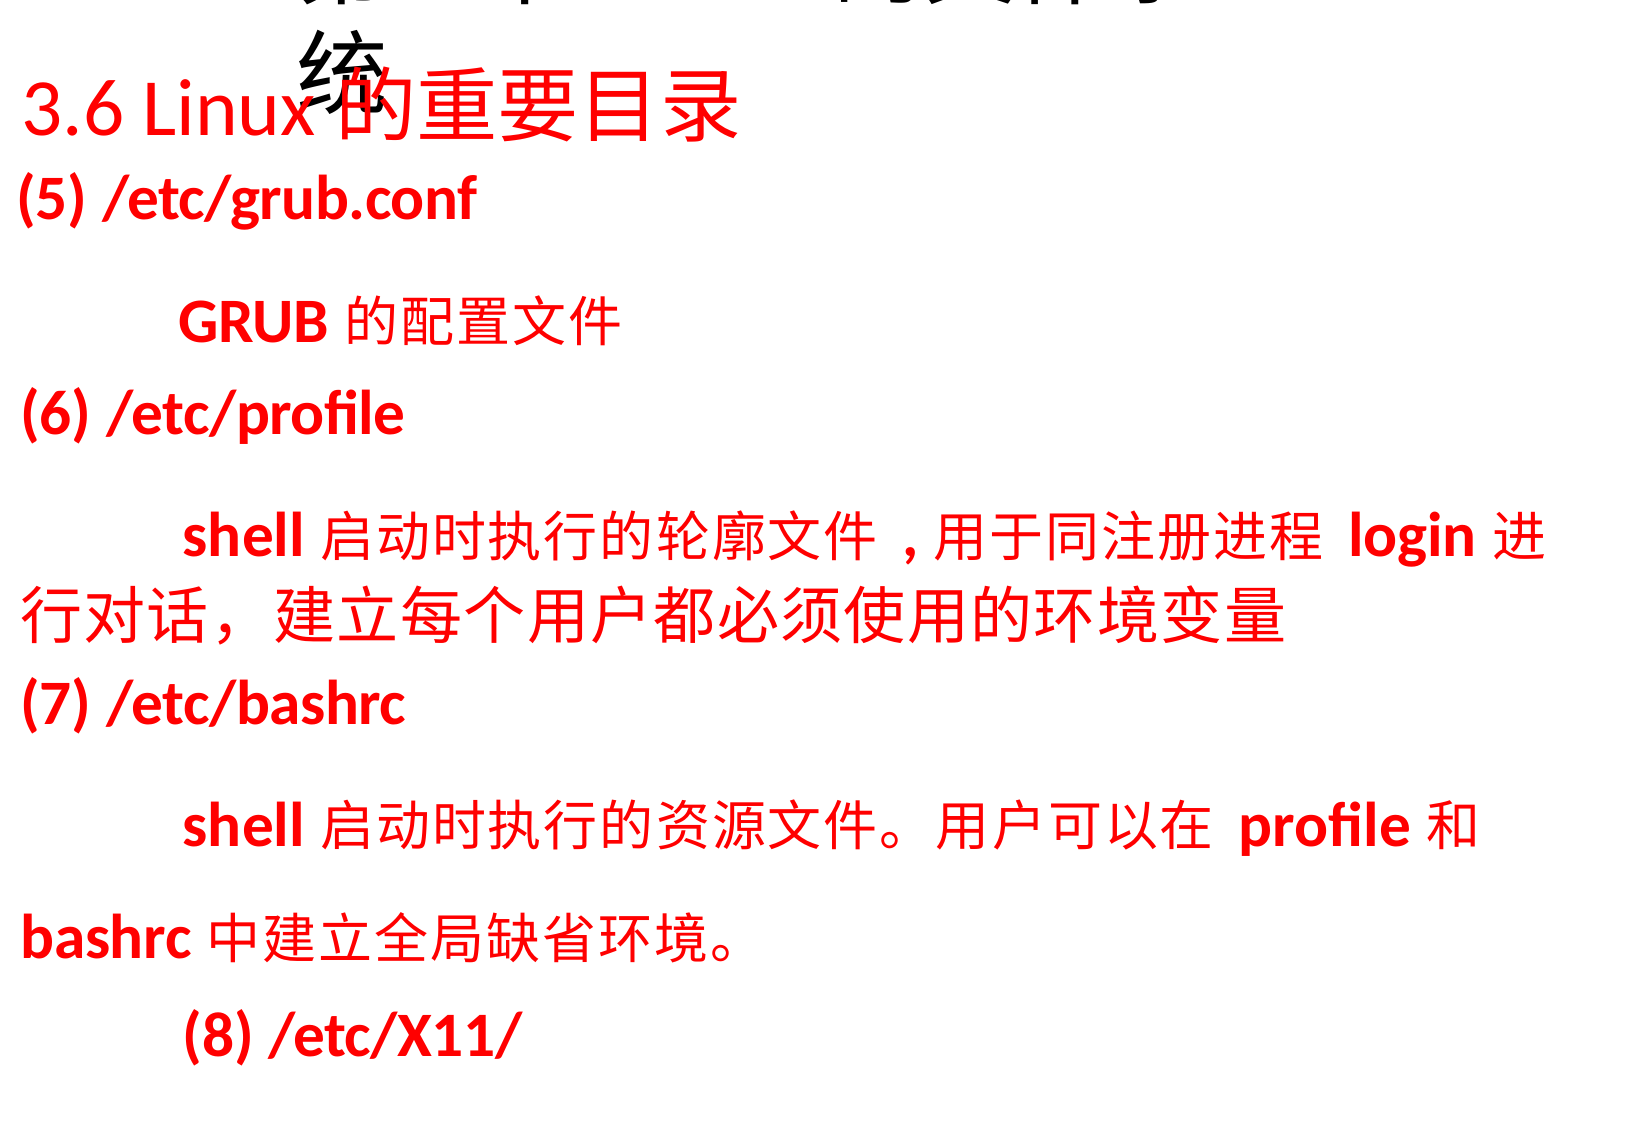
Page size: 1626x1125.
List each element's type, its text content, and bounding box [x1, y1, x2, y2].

text_box 3.6 Linux的重要目录 /etc/grub.conf GRUB的配置文件 /etc/profile shell启动时执行的轮廓文件,用于同注册进程login进 行对话，建立每个用户都必须使用的环境变量 /etc/bashrc shell启动时执行的资源文件。用户可以在profile和 bashrc中建立全局缺省环境。 (8) /etc/X11/ 启动图形界面XWindow所需的配置文件和各种窗口 管理器设置。 [13, 45, 1595, 1125]
title 第3章Linux的文件系统 [294, 0, 1280, 45]
